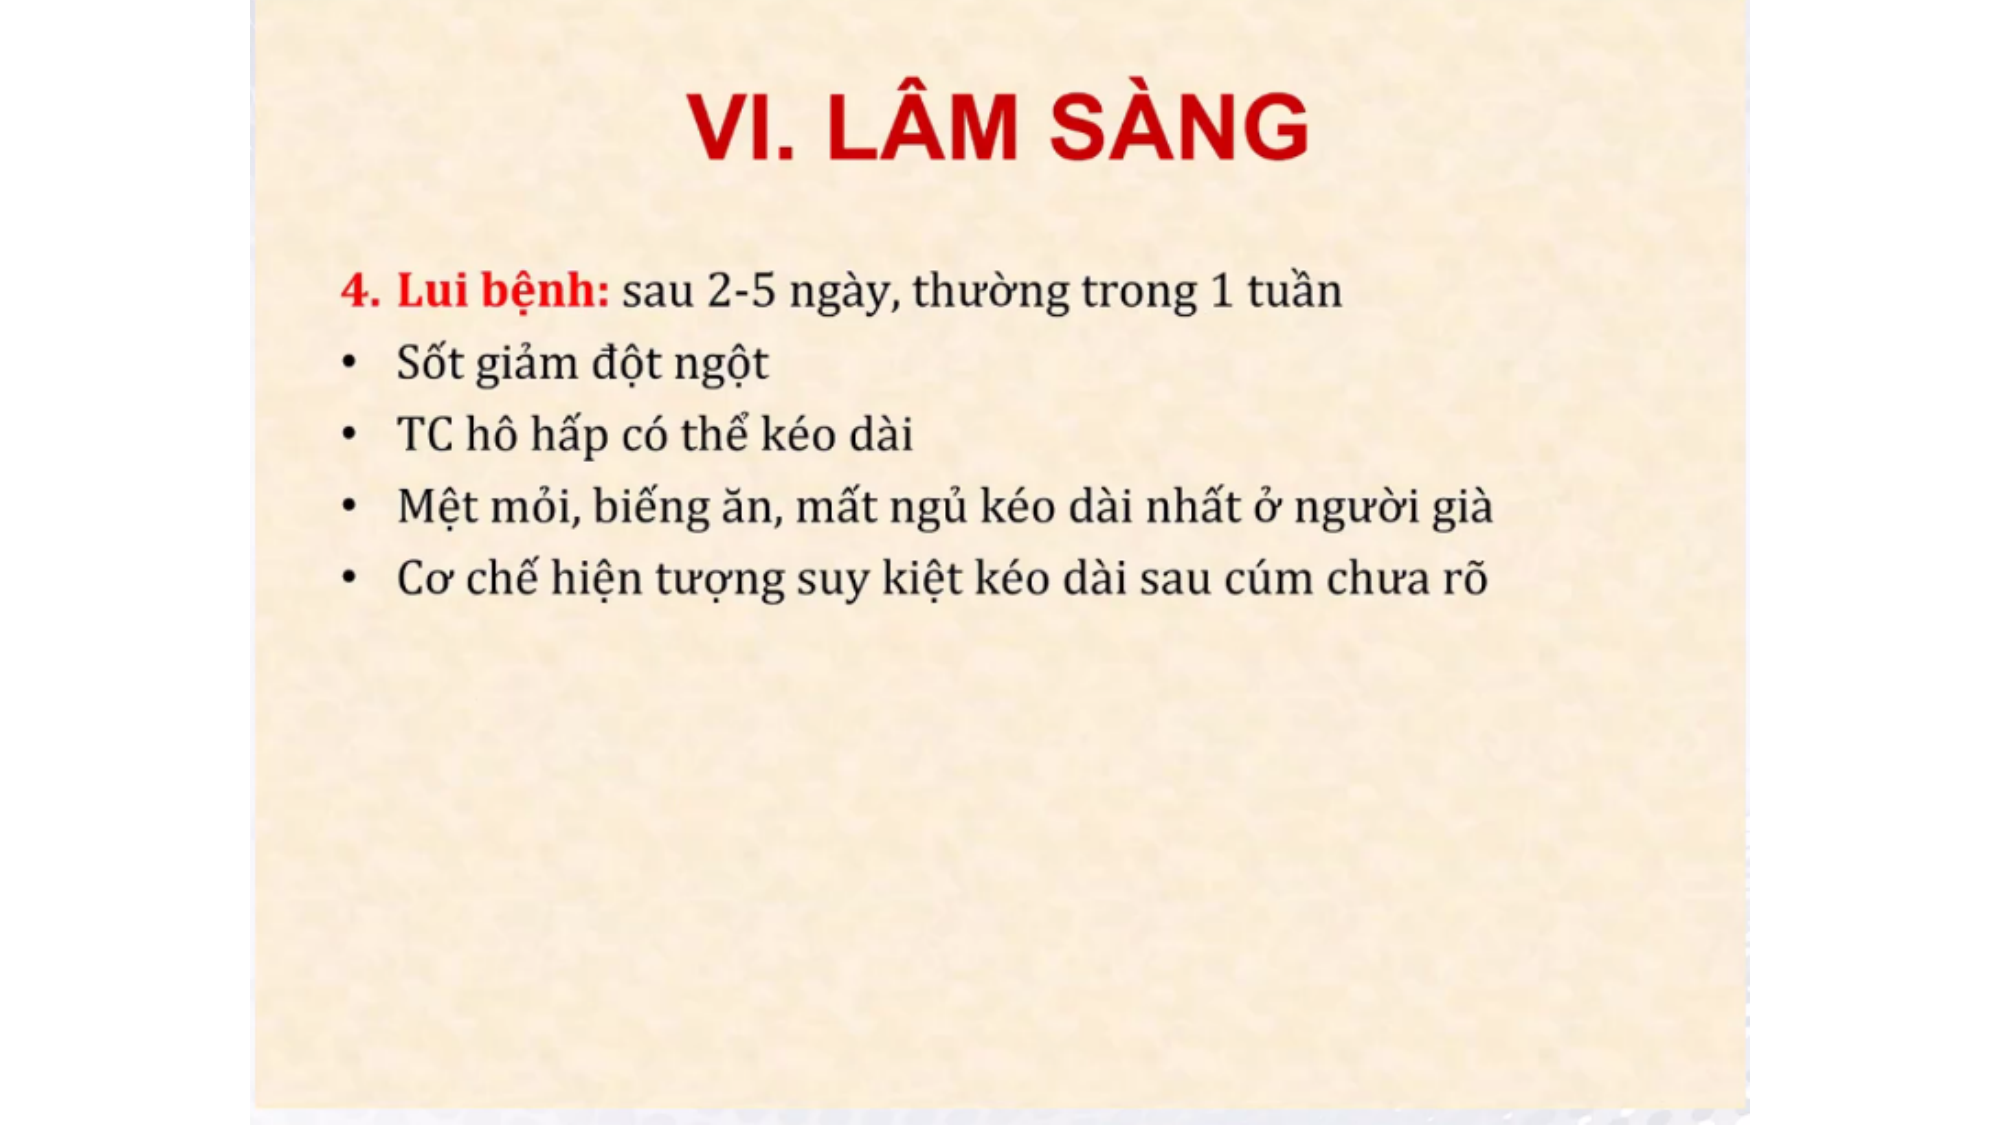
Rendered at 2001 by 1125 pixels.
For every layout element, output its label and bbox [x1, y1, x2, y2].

picture [250, 0, 1750, 1125]
